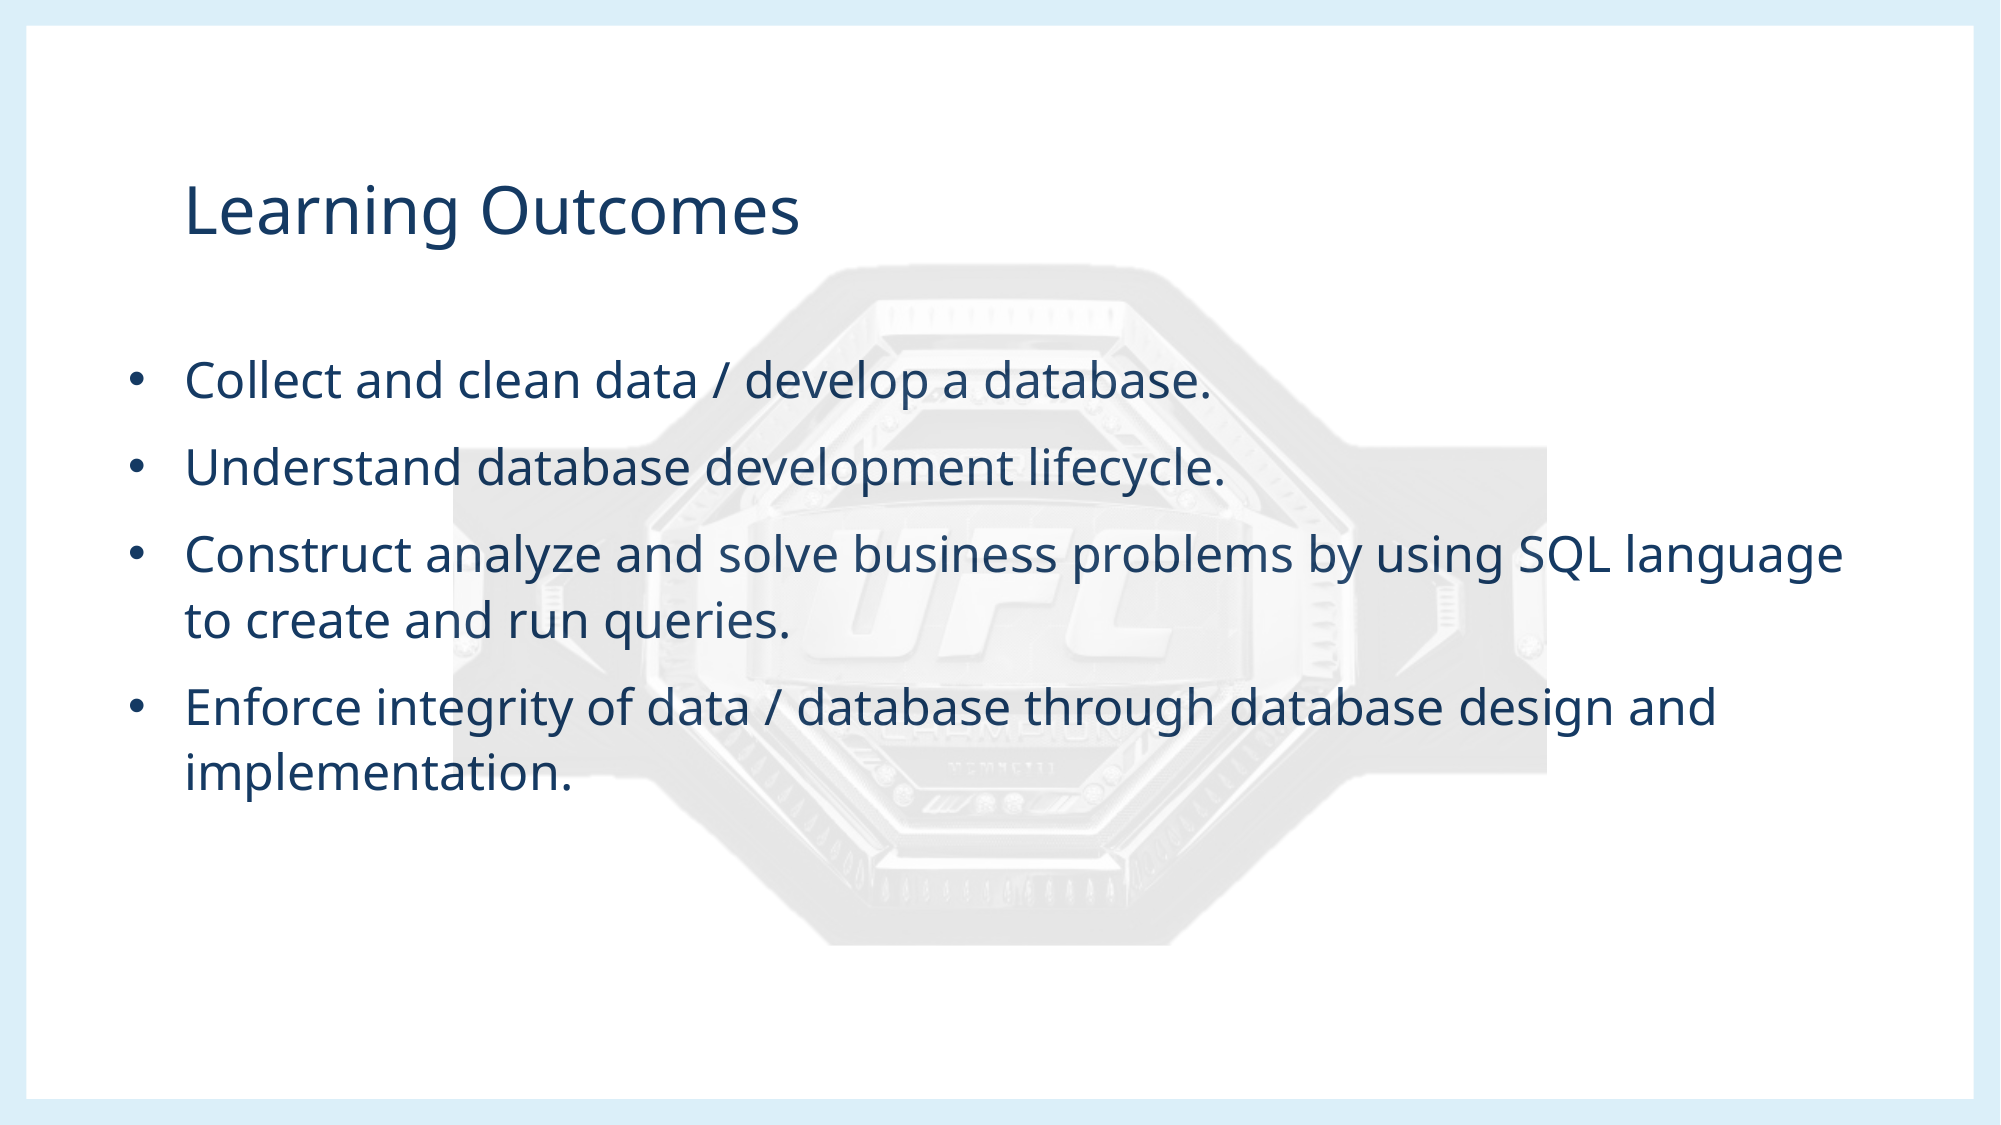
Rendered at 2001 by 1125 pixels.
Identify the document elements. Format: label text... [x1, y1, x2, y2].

list Collect and clean data / develop a database. Understand database development lifecycle. Construct analyze and solve business problems by using SQL language to create and run queries. Enforce integrity of data / database through database design and implementation. [113, 335, 1887, 975]
title Learning Outcomes [168, 149, 1832, 256]
picture [453, 255, 1547, 974]
